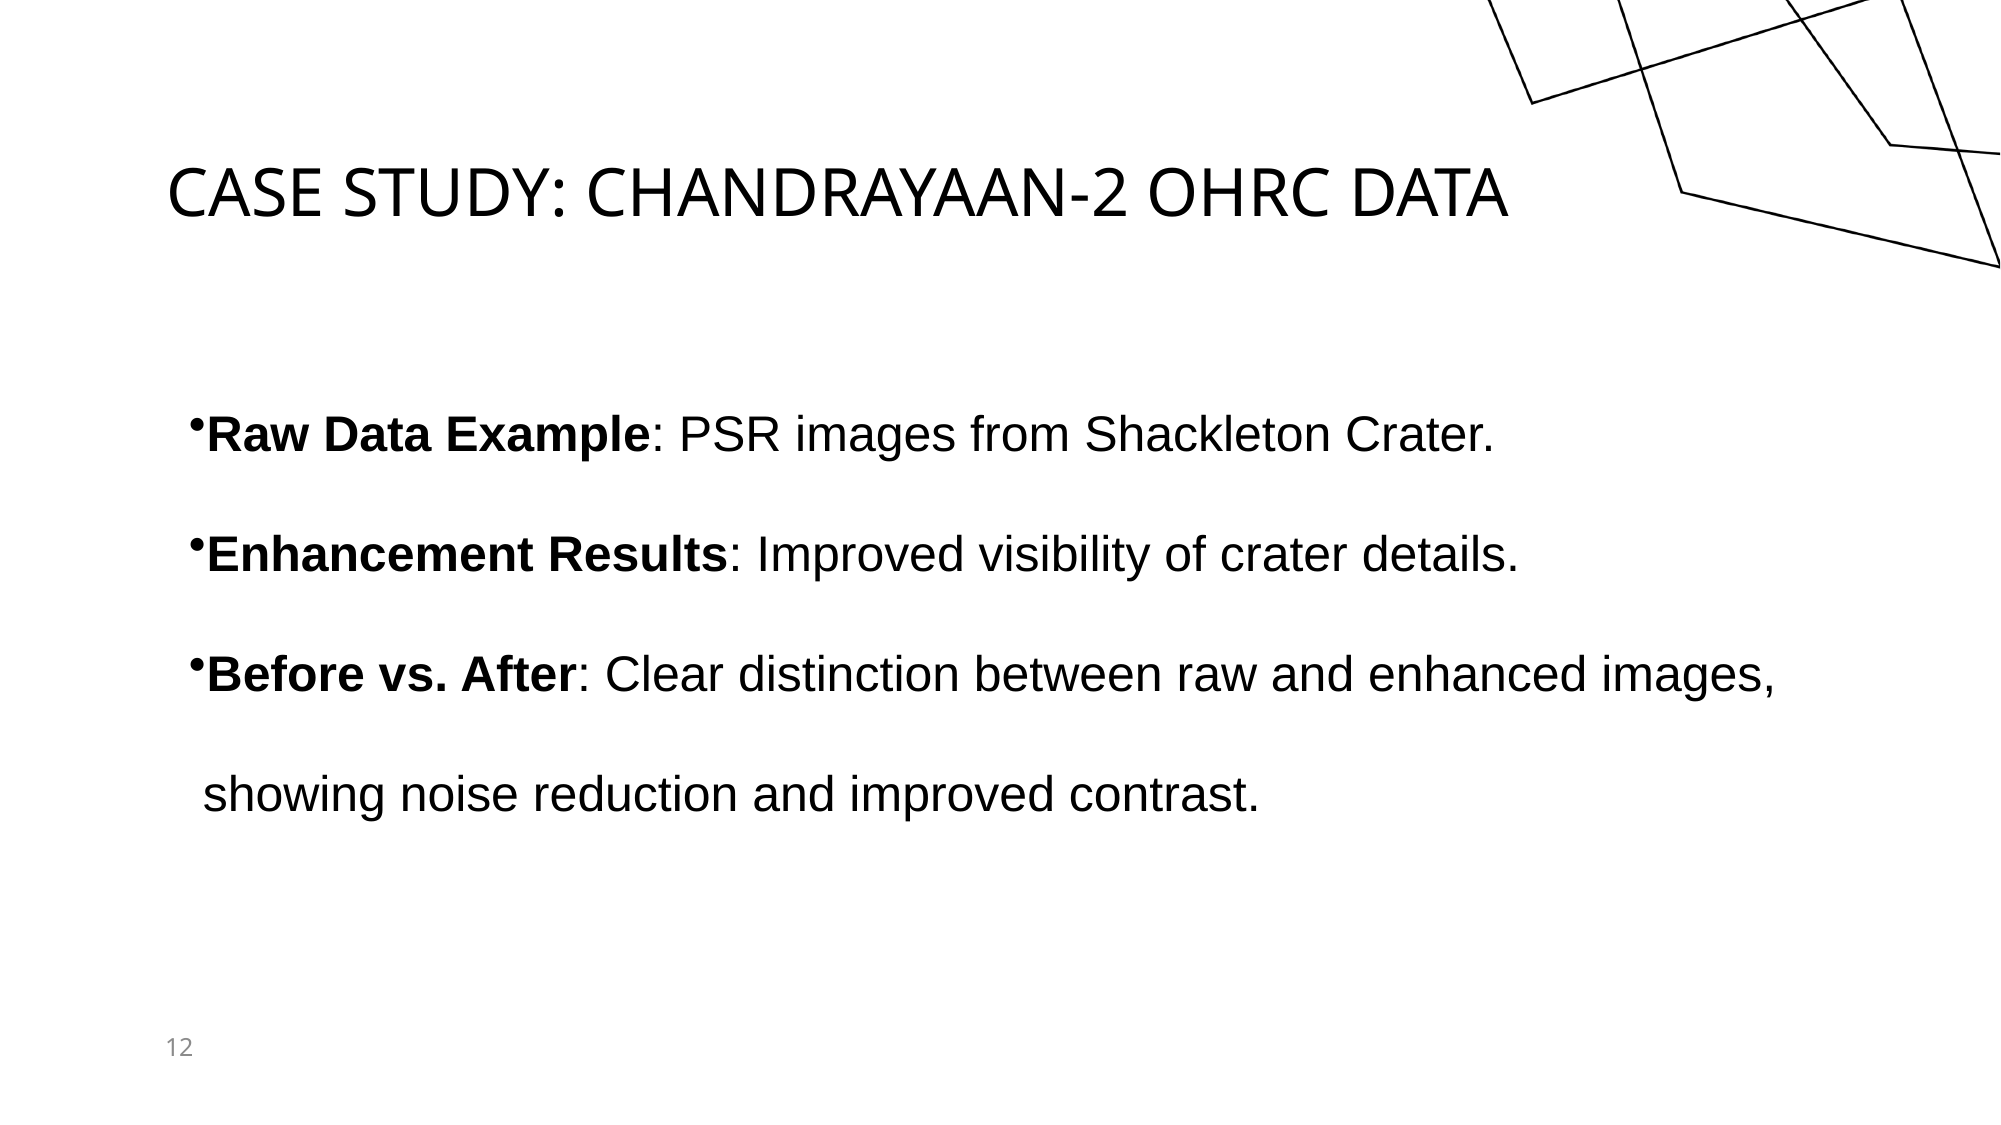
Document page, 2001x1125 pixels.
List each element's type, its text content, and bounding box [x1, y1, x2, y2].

picture [1412, 0, 2001, 277]
slide_number 12 [150, 1024, 254, 1074]
title Case Study: Chandrayaan-2 OHRC Data [151, 95, 1850, 295]
text_box Raw Data Example: PSR images from Shackleton Crater. Enhancement Results: Improved visibility of crater details. Before vs. After: Clear distinction between raw and enhanced images, showing noise reduction and improved contrast. [173, 393, 2000, 829]
